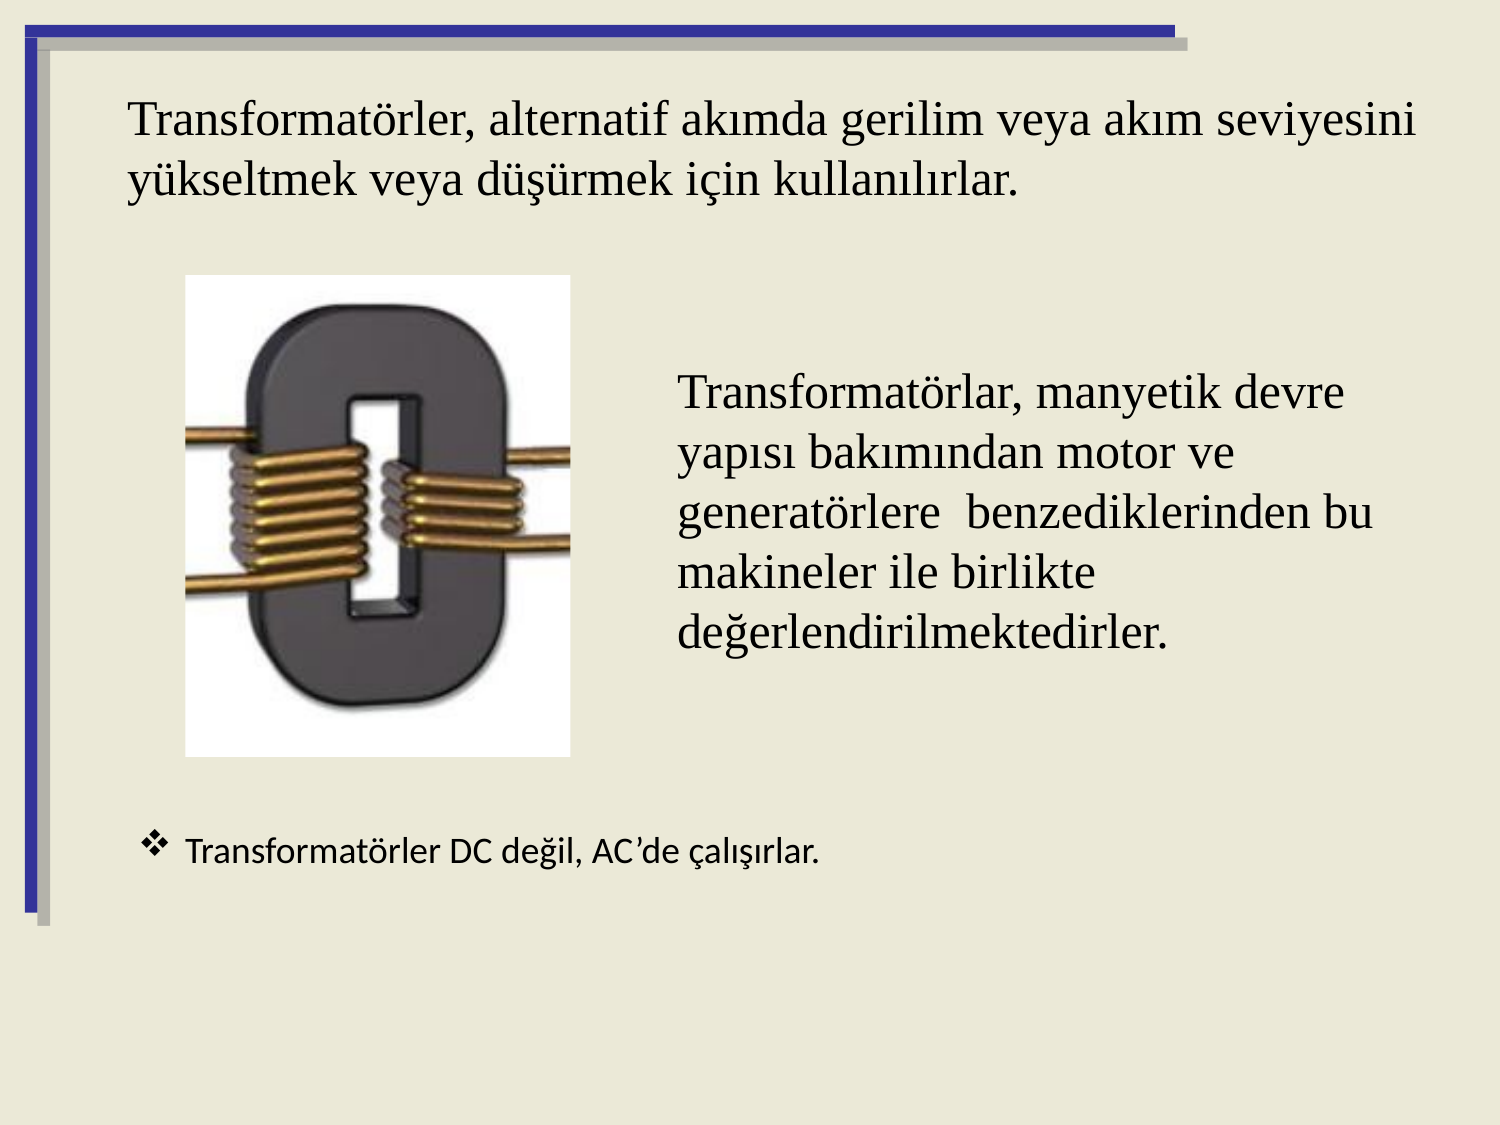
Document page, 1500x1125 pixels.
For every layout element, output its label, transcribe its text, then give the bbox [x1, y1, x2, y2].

text_box Transformatörlar, manyetik devre yapısı bakımından motor ve generatörlere benzediklerinden bu makineler ile birlikte değerlendirilmektedirler. [675, 356, 1400, 659]
text_box Transformatörler, alternatif akımda gerilim veya akım seviyesini yükseltmek veya düşürmek için kullanılırlar. [124, 82, 1437, 205]
text_box [185, 275, 571, 757]
text_box Transformatörler DC değil, AC’de çalışırlar. [123, 818, 849, 878]
picture [37, 37, 1188, 926]
